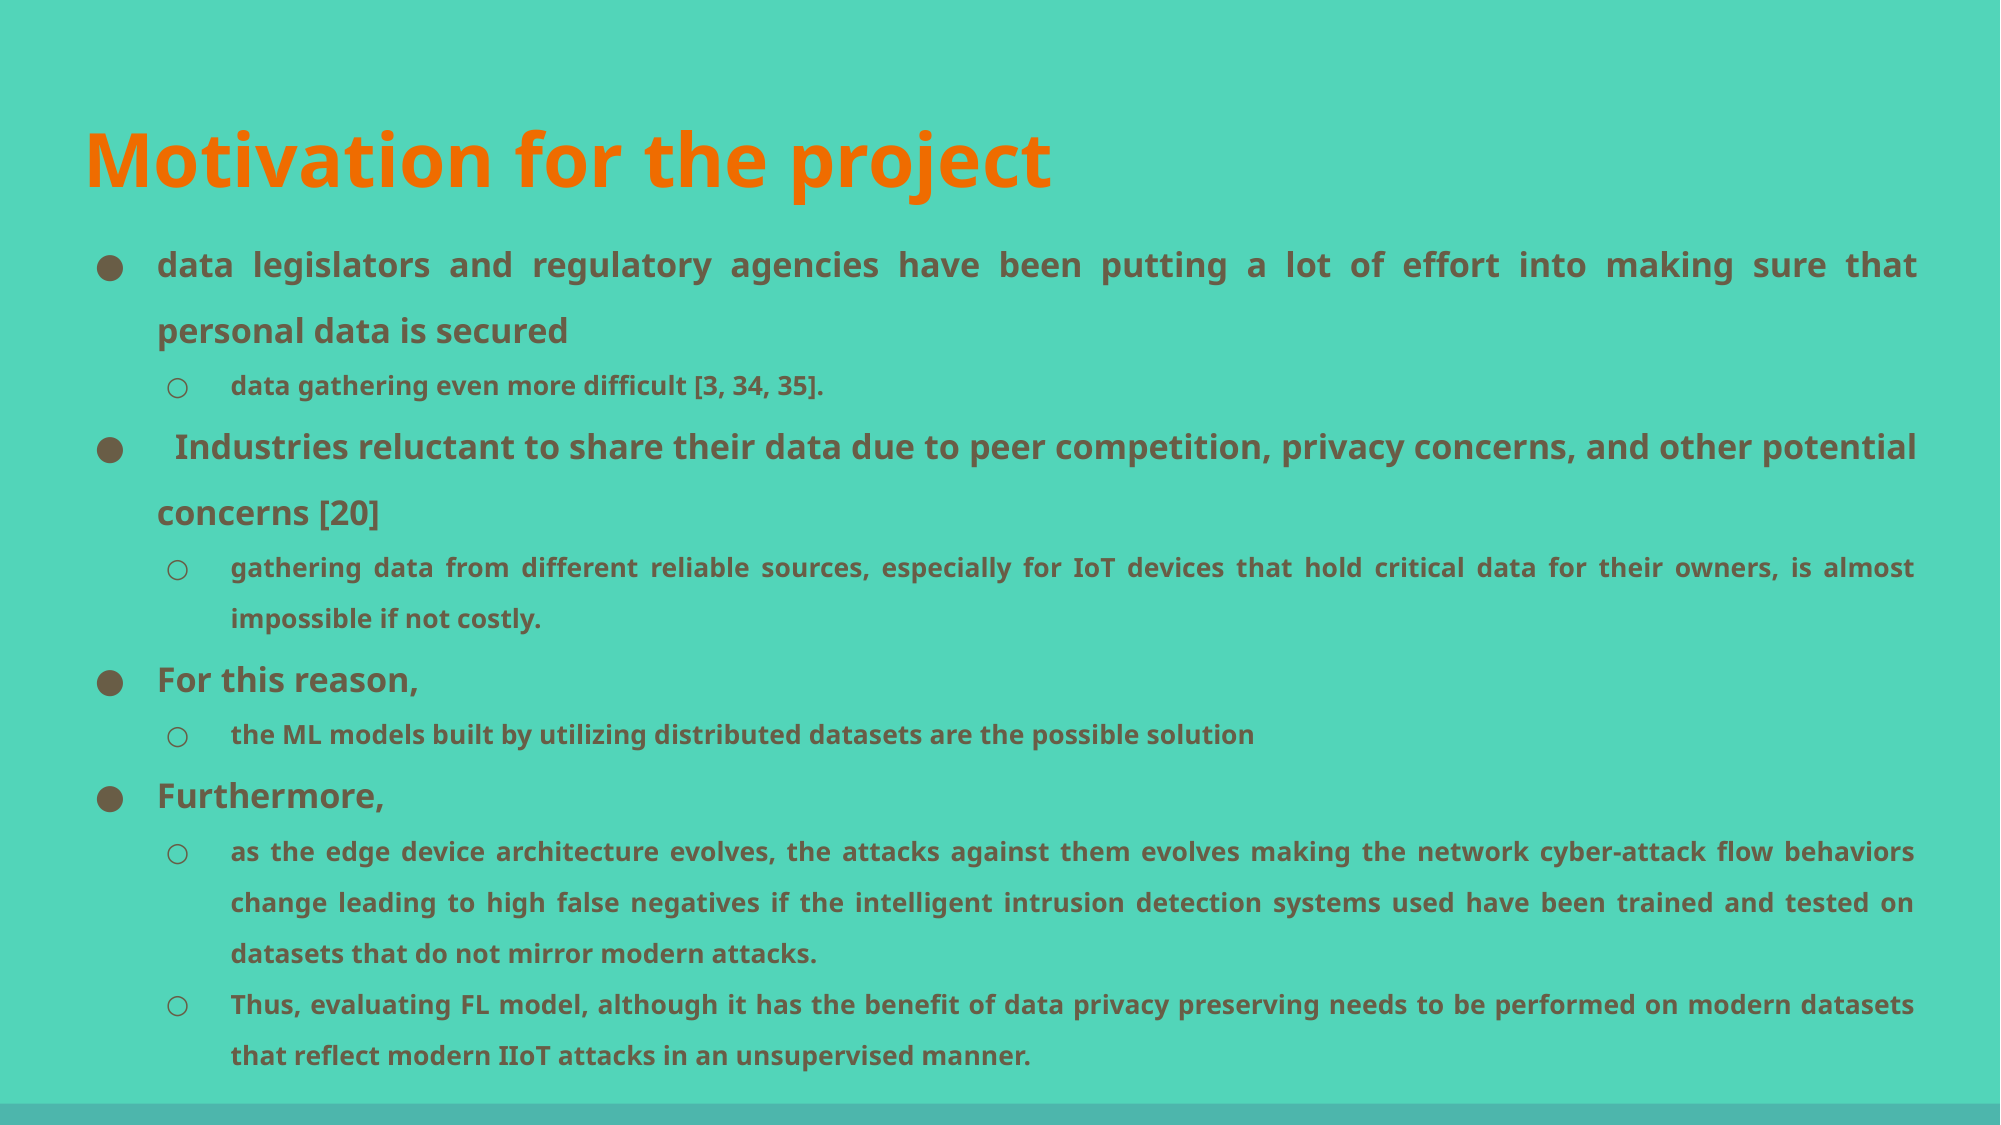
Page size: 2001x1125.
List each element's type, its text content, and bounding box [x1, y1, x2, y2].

list data legislators and regulatory agencies have been putting a lot of effort into making sure that personal data is secured data gathering even more difficult [3, 34, 35]. Industries reluctant to share their data due to peer competition, privacy concerns, and other potential concerns [20] gathering data from different reliable sources, especially for IoT devices that hold critical data for their owners, is almost impossible if not costly. For this reason, the ML models built by utilizing distributed datasets are the possible solution Furthermore, as the edge device architecture evolves, the attacks against them evolves making the network cyber-attack flow behaviors change leading to high false negatives if the intelligent intrusion detection systems used have been trained and tested on datasets that do not mirror modern attacks. Thus, evaluating FL model, although it has the benefit of data privacy preserving needs to be performed on modern datasets that reflect modern IIoT attacks in an unsupervised manner. [68, 204, 1932, 1094]
title Motivation for the project [68, 97, 1932, 204]
